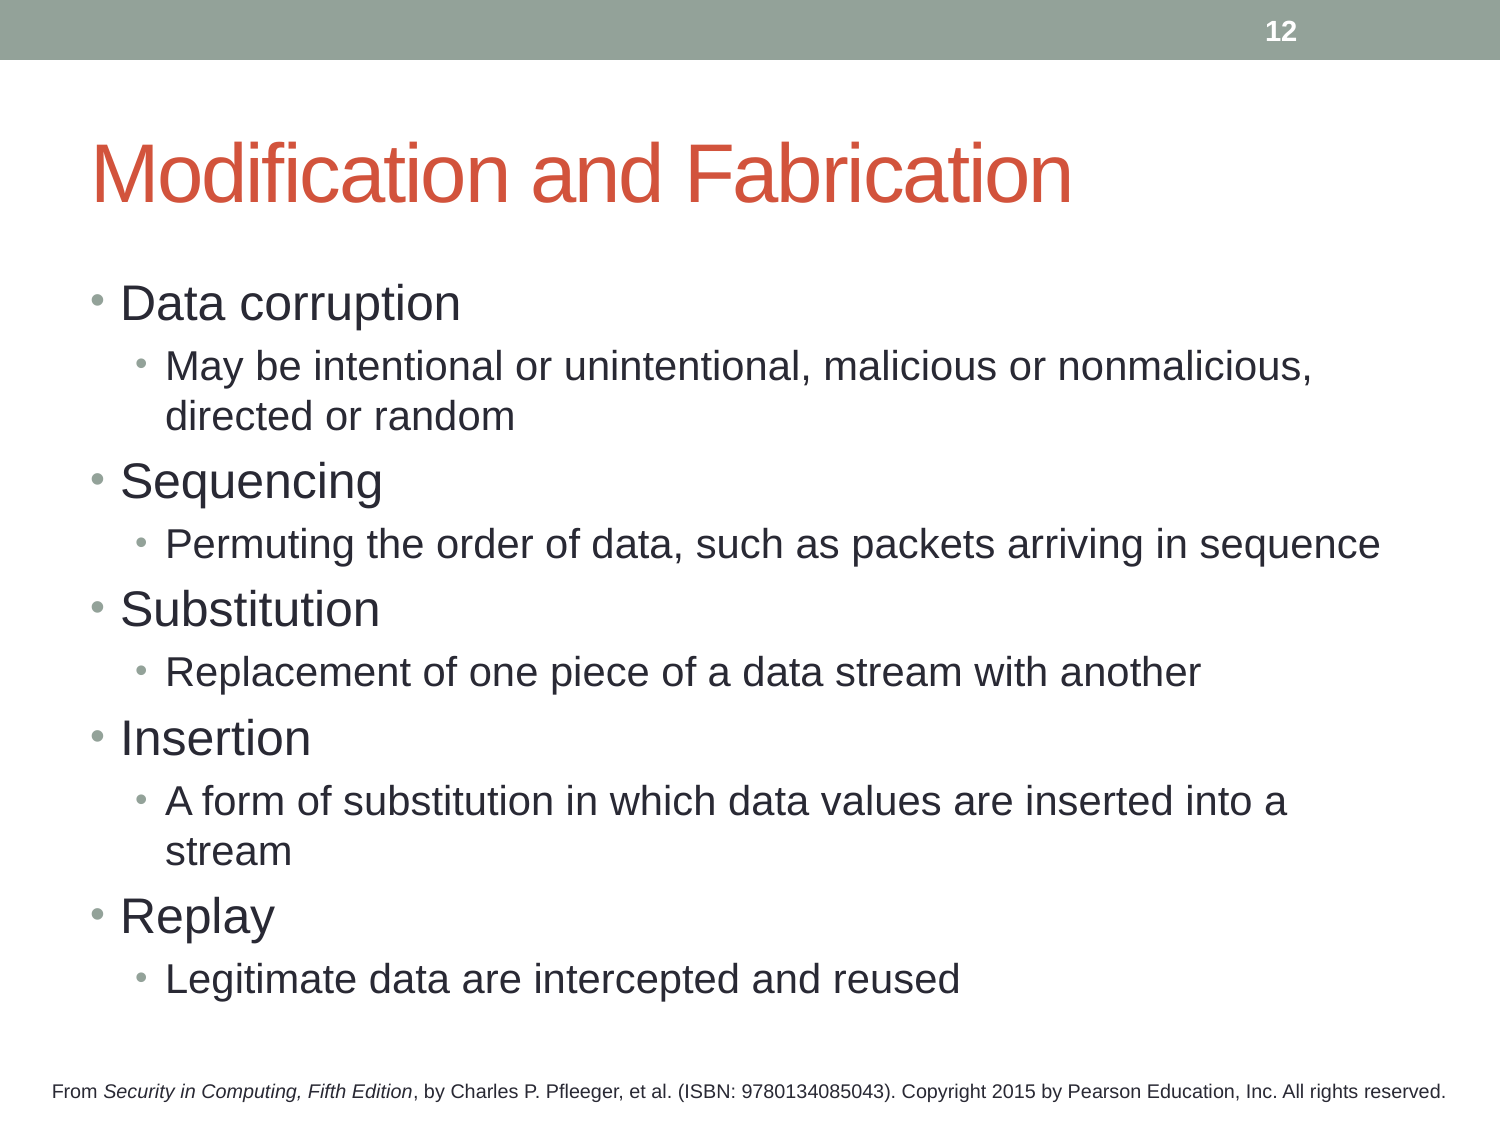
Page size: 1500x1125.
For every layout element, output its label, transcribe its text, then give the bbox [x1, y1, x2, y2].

slide_number 12 [1250, 3, 1425, 57]
list Data corruption May be intentional or unintentional, malicious or nonmalicious, directed or random Sequencing Permuting the order of data, such as packets arriving in sequence Substitution Replacement of one piece of a data stream with another Insertion A form of substitution in which data values are inserted into a stream Replay Legitimate data are intercepted and reused [75, 262, 1425, 1063]
footer From Security in Computing, Fifth Edition, by Charles P. Pfleeger, et al. (ISBN: 9780134085043). Copyright 2015 by Pearson Education, Inc. All rights reserved. [0, 1075, 1500, 1125]
title Modification and Fabrication [75, 87, 1425, 250]
